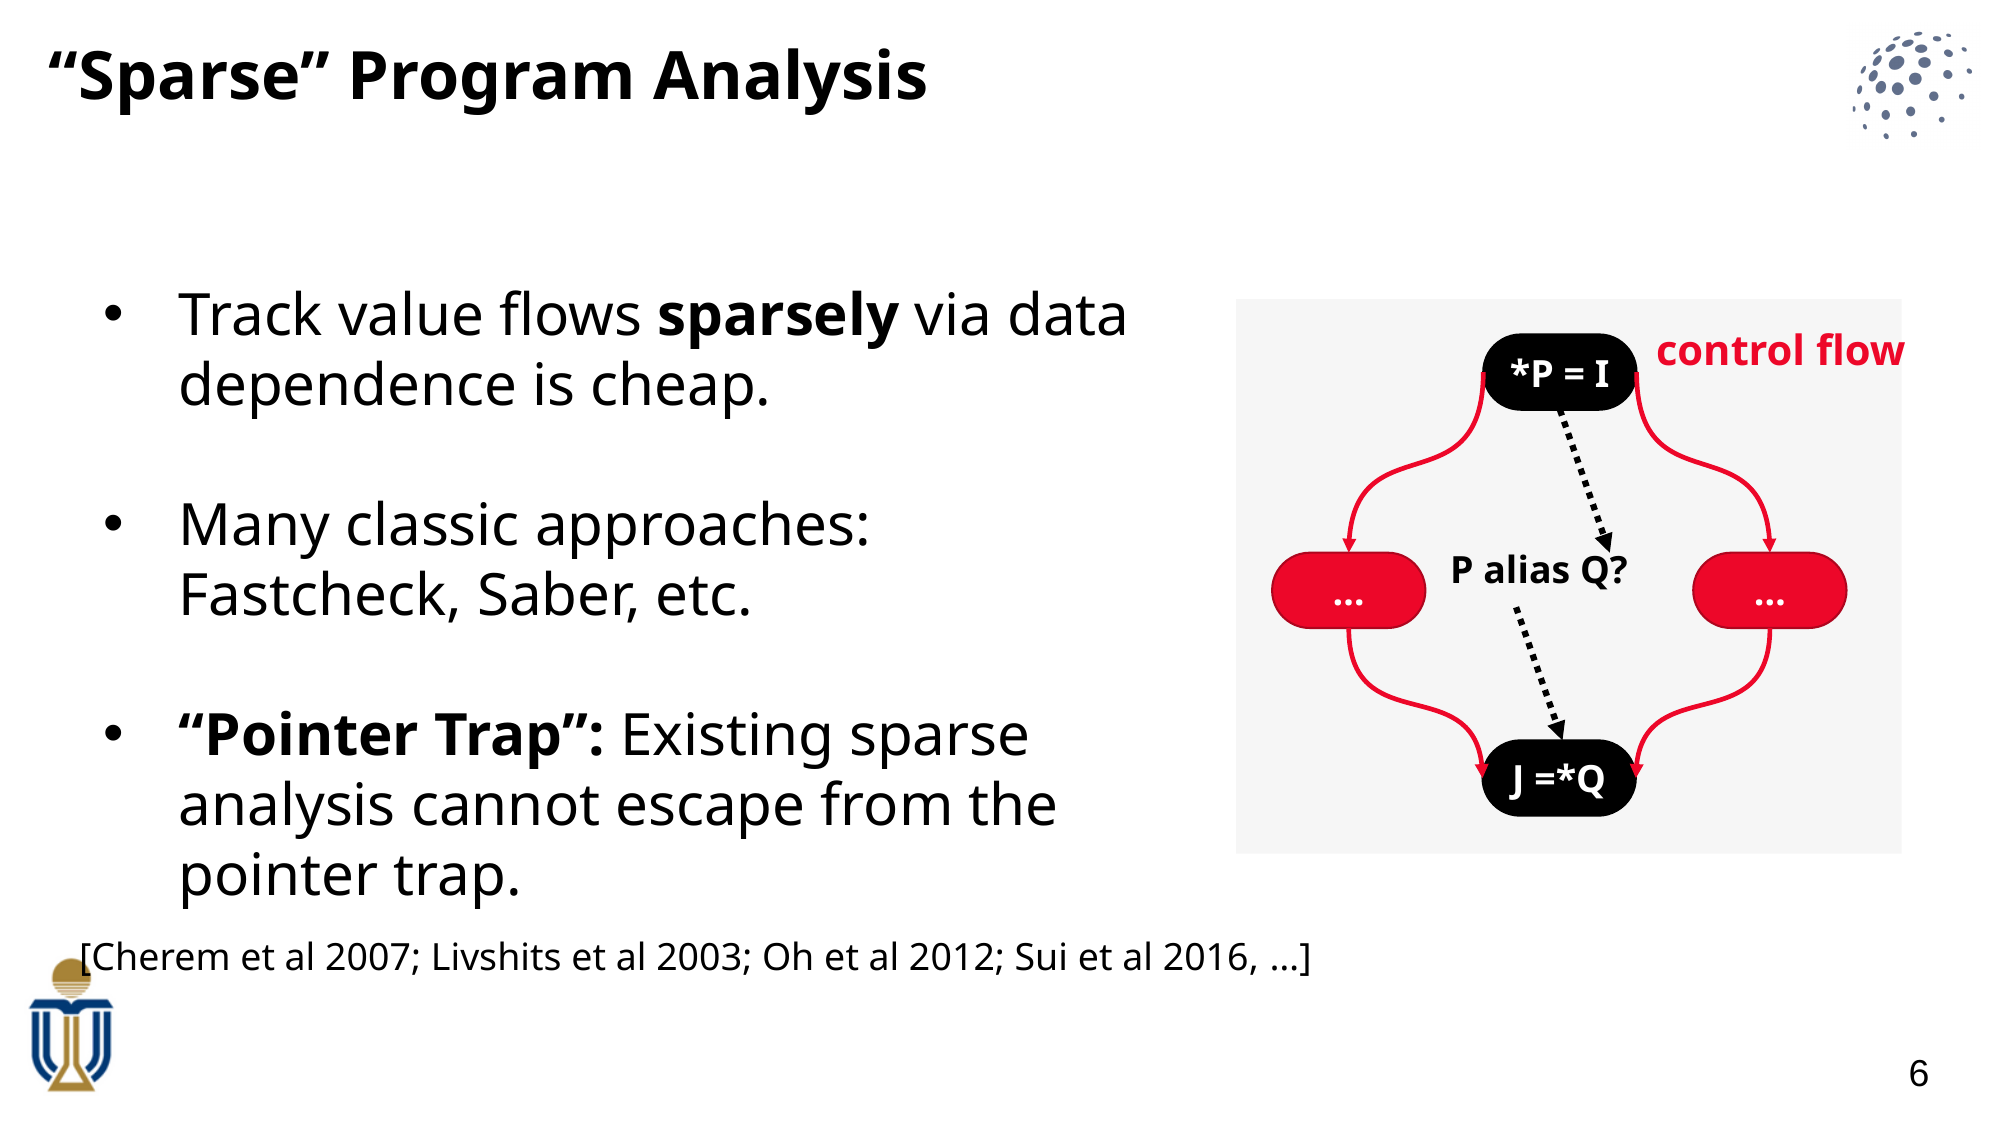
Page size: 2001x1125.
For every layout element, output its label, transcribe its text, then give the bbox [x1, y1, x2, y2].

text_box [1236, 299, 1903, 854]
text_box Track value flows sparsely via data dependence is cheap. Many classic approaches: Fastcheck, Saber, etc. “Pointer Trap”: Existing sparse analysis cannot escape from the pointer trap. [88, 269, 1182, 925]
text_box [1559, 409, 1610, 553]
text_box “Sparse” Program Analysis [0, 25, 1187, 121]
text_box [1515, 607, 1563, 741]
picture [16, 947, 122, 1111]
text_box [Cherem et al 2007; Livshits et al 2003; Oh et al 2012; Sui et al 2016, …] [64, 925, 1327, 986]
picture [1846, 22, 1981, 150]
